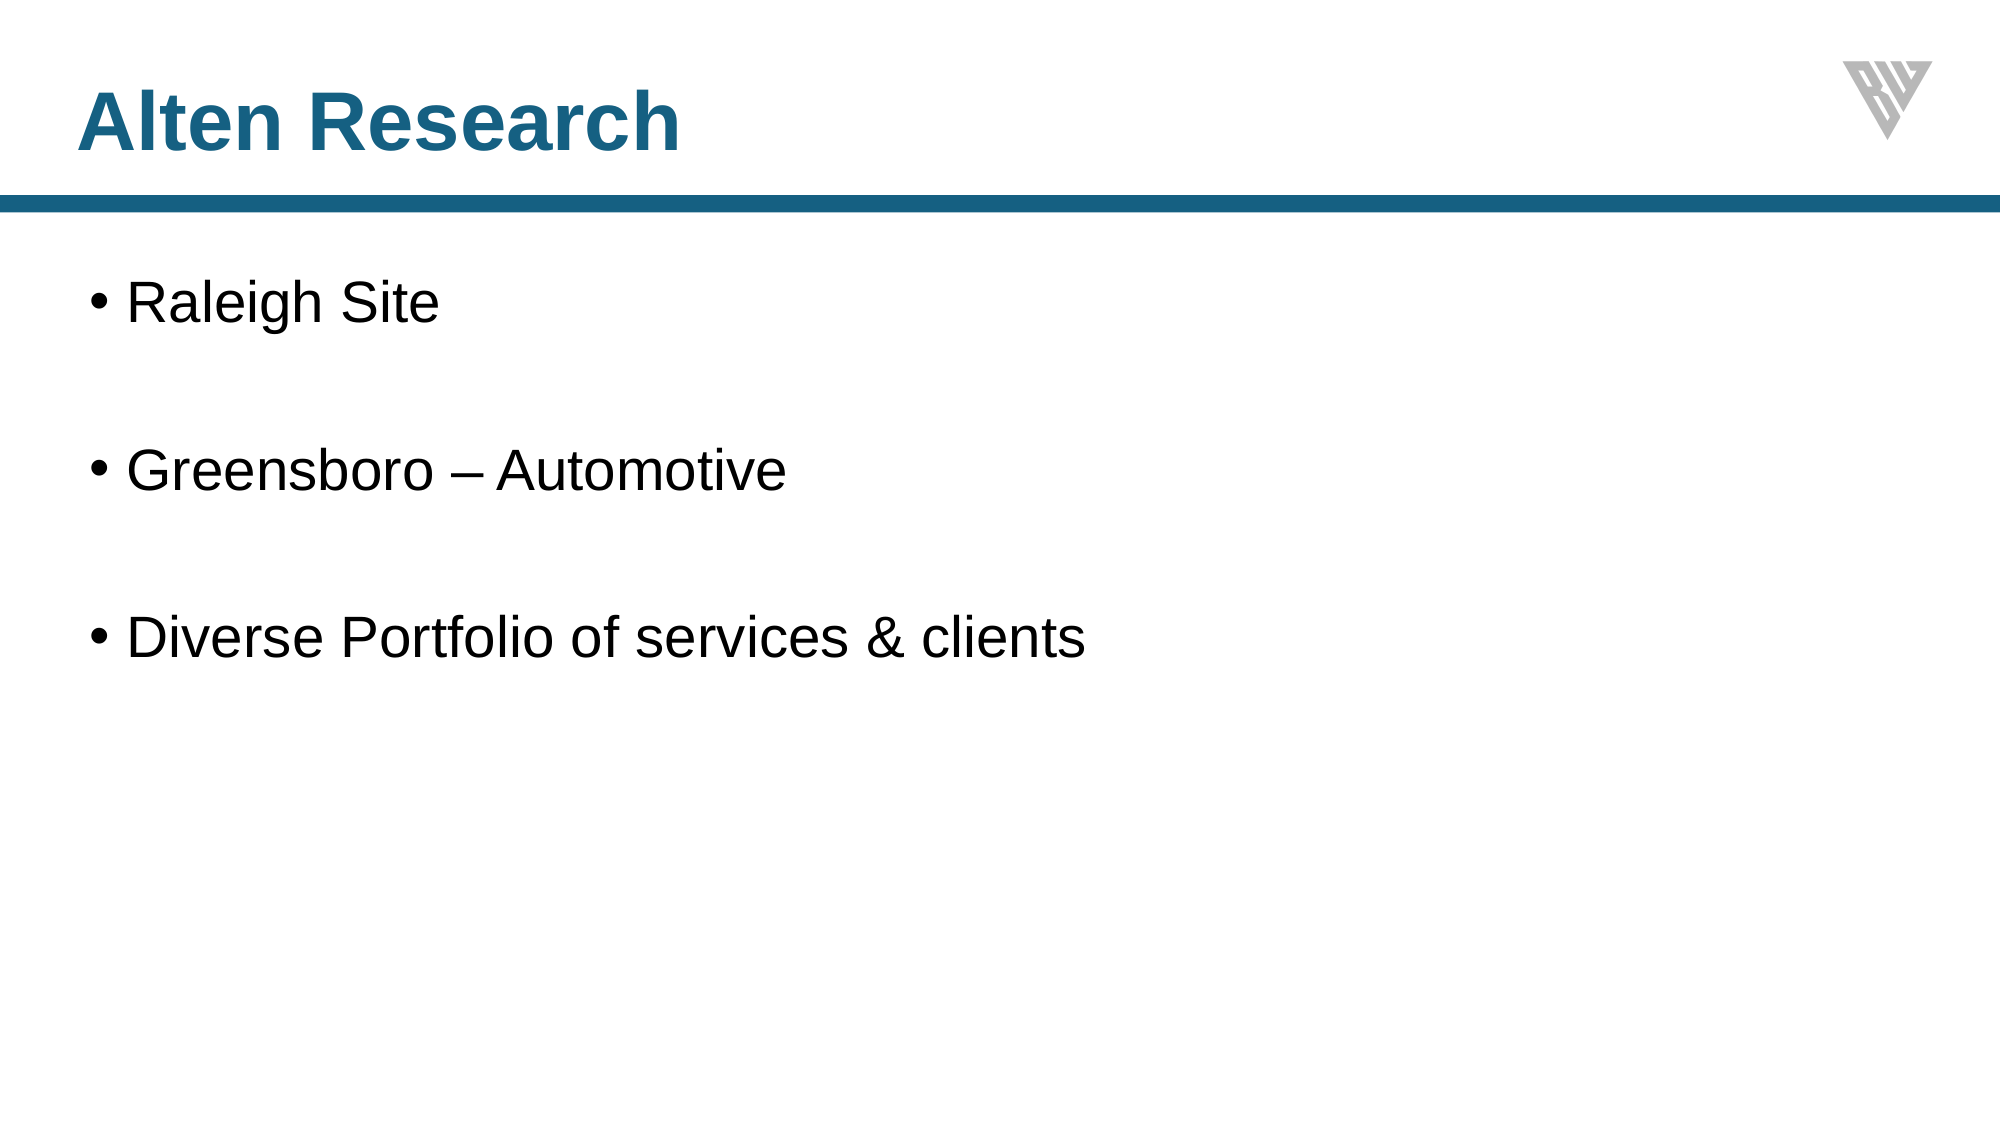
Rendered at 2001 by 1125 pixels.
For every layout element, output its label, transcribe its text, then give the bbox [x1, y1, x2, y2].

list Raleigh Site Greensboro – Automotive Diverse Portfolio of services & clients [74, 265, 1935, 1091]
picture [1839, 57, 1935, 144]
title Alten Research [61, 34, 1863, 194]
text_box [0, 194, 2000, 214]
